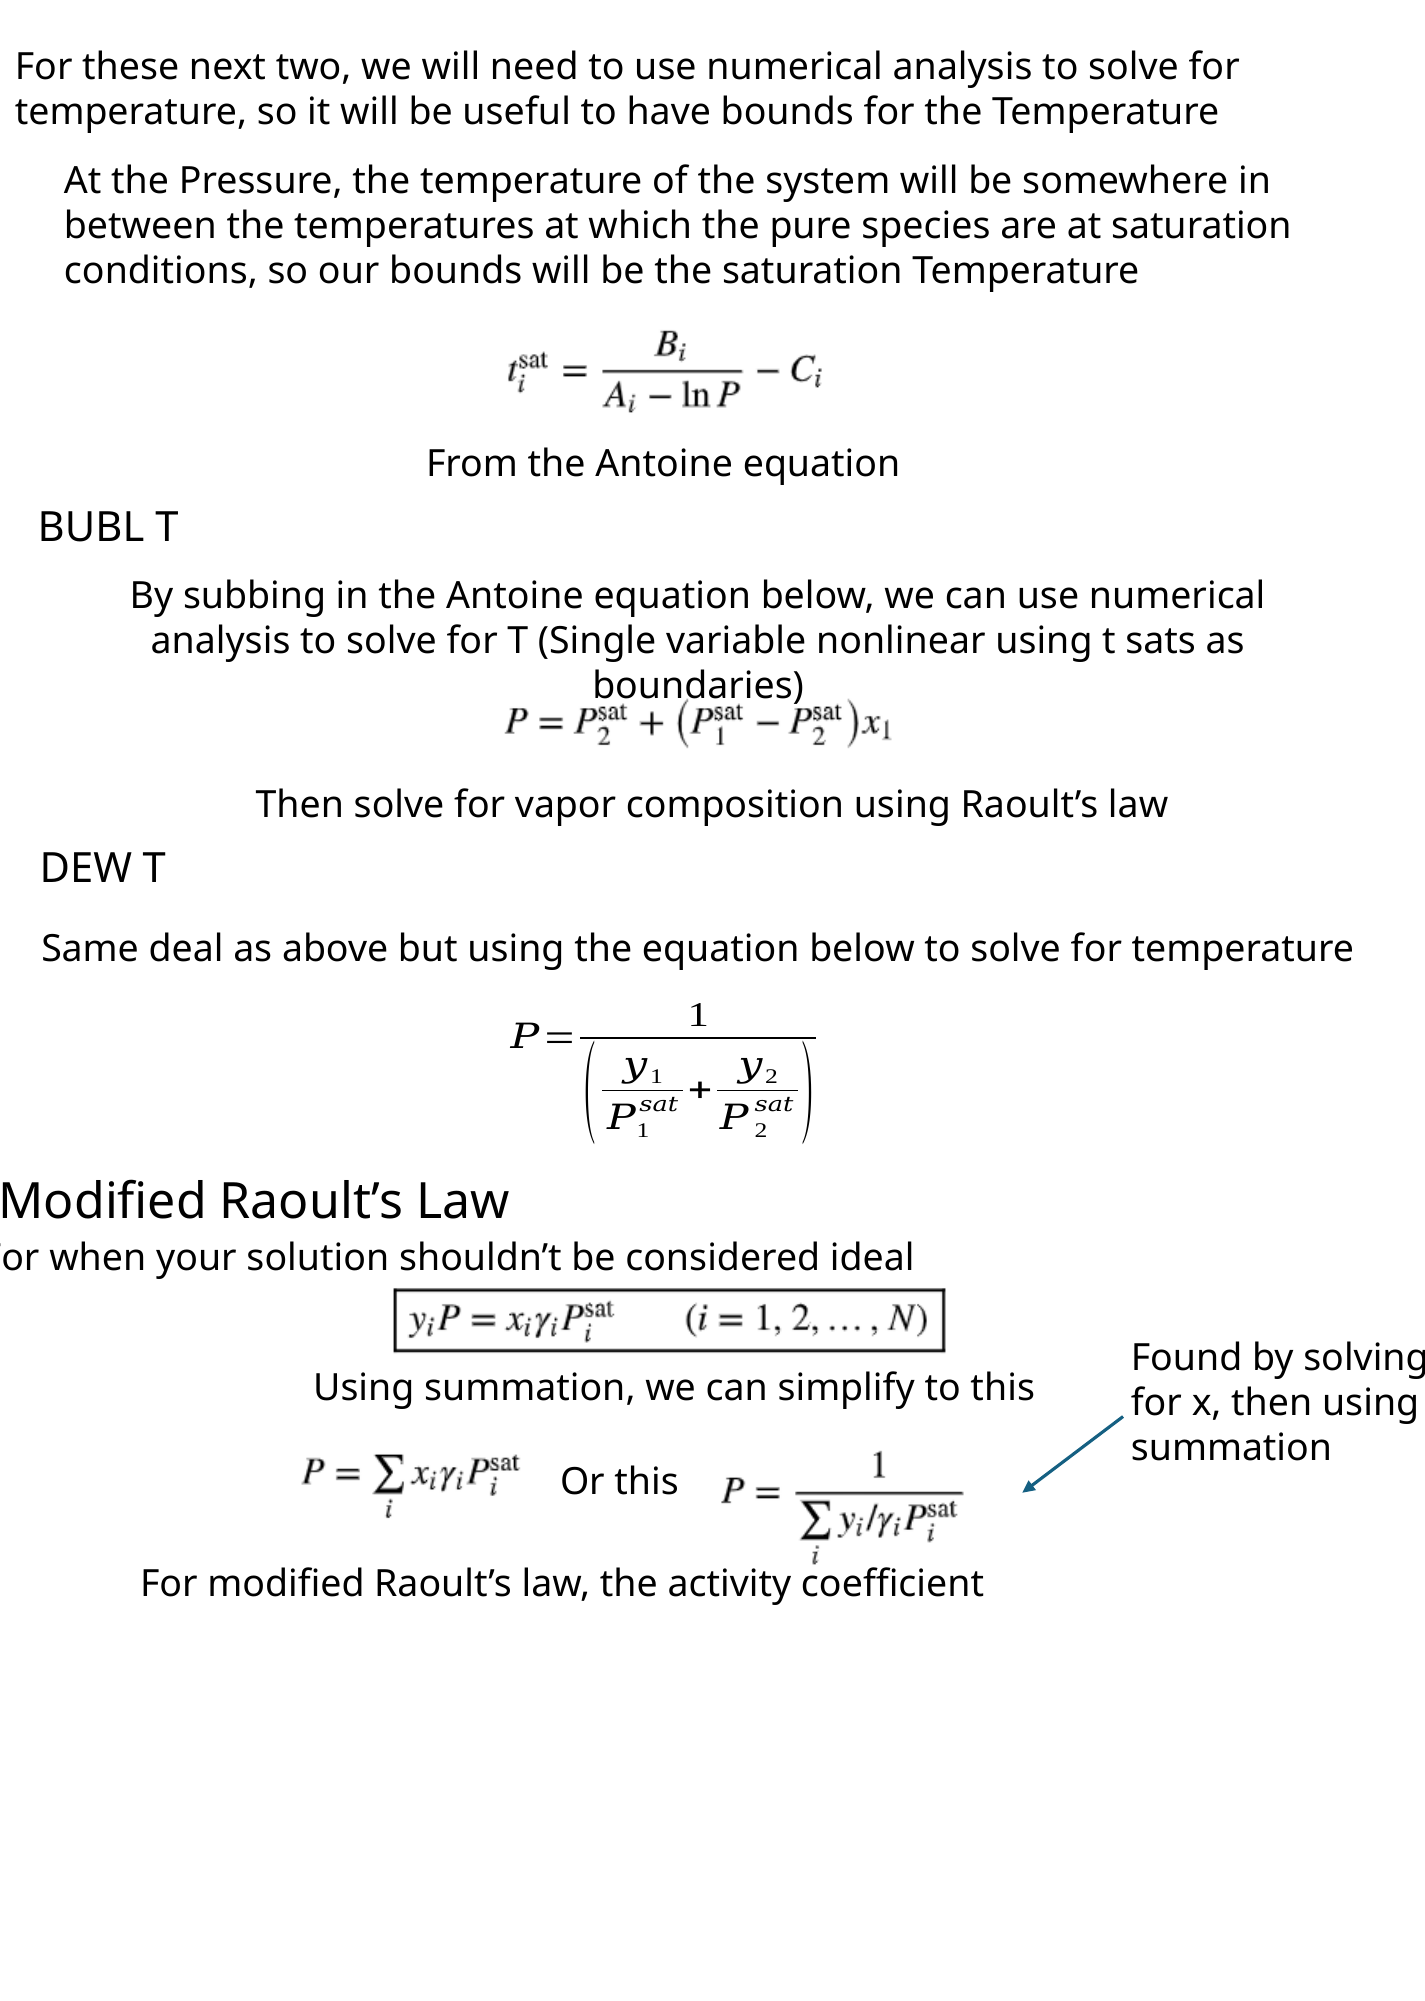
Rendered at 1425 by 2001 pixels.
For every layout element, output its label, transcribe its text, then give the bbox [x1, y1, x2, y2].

text_box Then solve for vapor composition using Raoult’s law [240, 772, 1185, 833]
text_box From the Antoine equation [411, 431, 916, 492]
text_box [1021, 1416, 1124, 1494]
text_box BUBL T [22, 492, 194, 558]
picture [490, 299, 837, 437]
text_box Or this [545, 1449, 694, 1510]
picture [487, 688, 909, 754]
text_box Found by solving for x, then using summation [1116, 1326, 1425, 1476]
text_box Same deal as above but using the equation below to solve for temperature [26, 917, 1370, 977]
picture [695, 1411, 989, 1574]
text_box At the Pressure, the temperature of the system will be somewhere in between the temperatures at which the pure species are at saturation conditions, so our bounds will be the saturation Temperature [49, 148, 1376, 299]
text_box Modified Raoult’s Law [0, 1160, 525, 1225]
text_box For modified Raoult’s law, the activity coefficient [125, 1551, 1000, 1611]
picture [283, 1424, 536, 1526]
text_box By subbing in the Antoine equation below, we can use numerical analysis to solve for T (Single variable nonlinear using t sats as boundaries) [49, 563, 1348, 713]
text_box DEW T [24, 833, 181, 898]
text_box For when your solution shouldn’t be considered ideal [0, 1225, 931, 1286]
text_box For these next two, we will need to use numerical analysis to solve for temperature, so it will be useful to have bounds for the Temperature [0, 34, 1425, 140]
picture [382, 1279, 967, 1362]
text_box Using summation, we can simplify to this [298, 1355, 1051, 1416]
